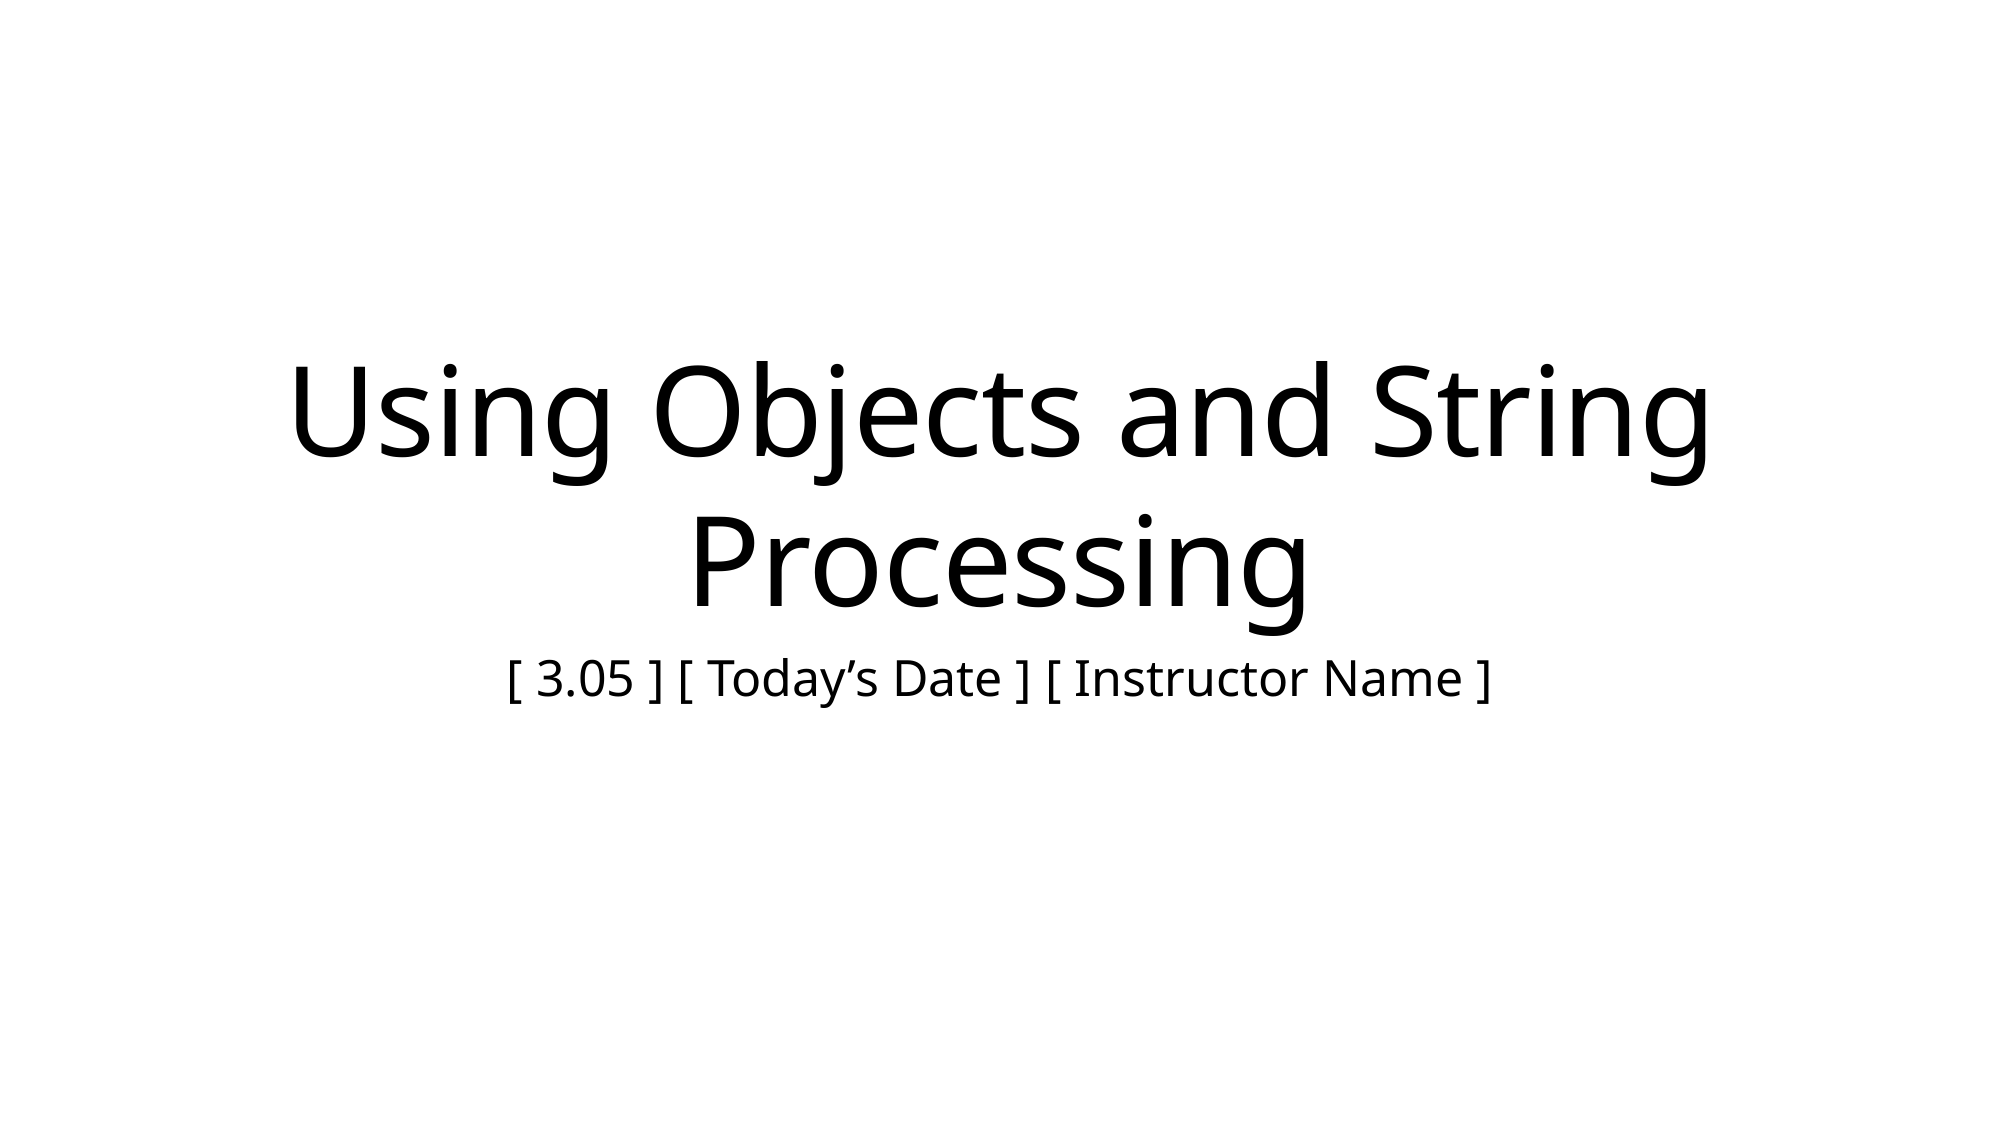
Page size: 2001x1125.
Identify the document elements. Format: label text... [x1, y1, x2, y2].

title Using Objects and String Processing [249, 239, 1750, 632]
subtitle [ 3.05 ] [ Today’s Date ] [ Instructor Name ] [249, 646, 1750, 918]
